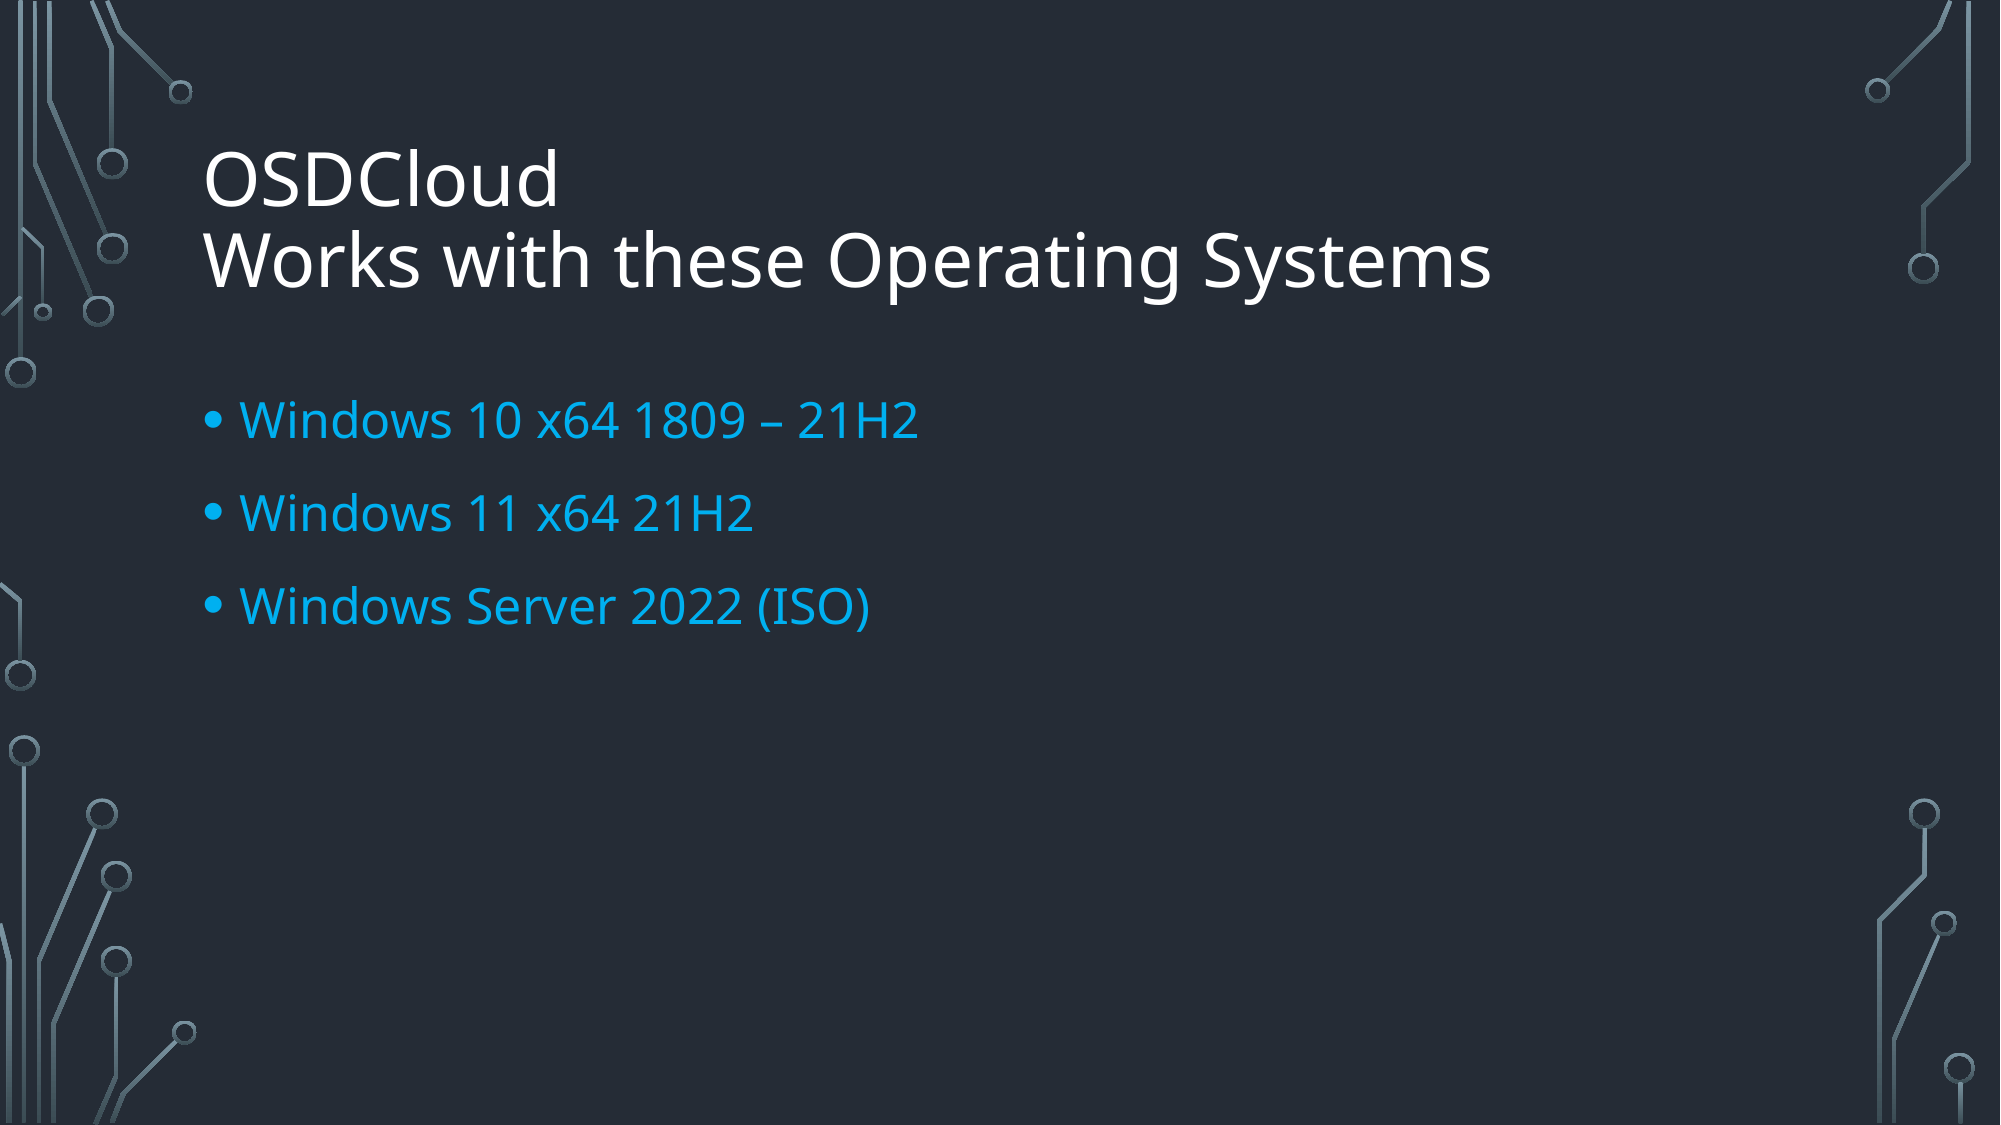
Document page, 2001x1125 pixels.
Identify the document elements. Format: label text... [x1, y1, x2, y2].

title OSDCloud Works with these Operating Systems [187, 101, 1813, 344]
list Windows 10 x64 1809 – 21H2 Windows 11 x64 21H2 Windows Server 2022 (ISO) [187, 369, 1813, 950]
